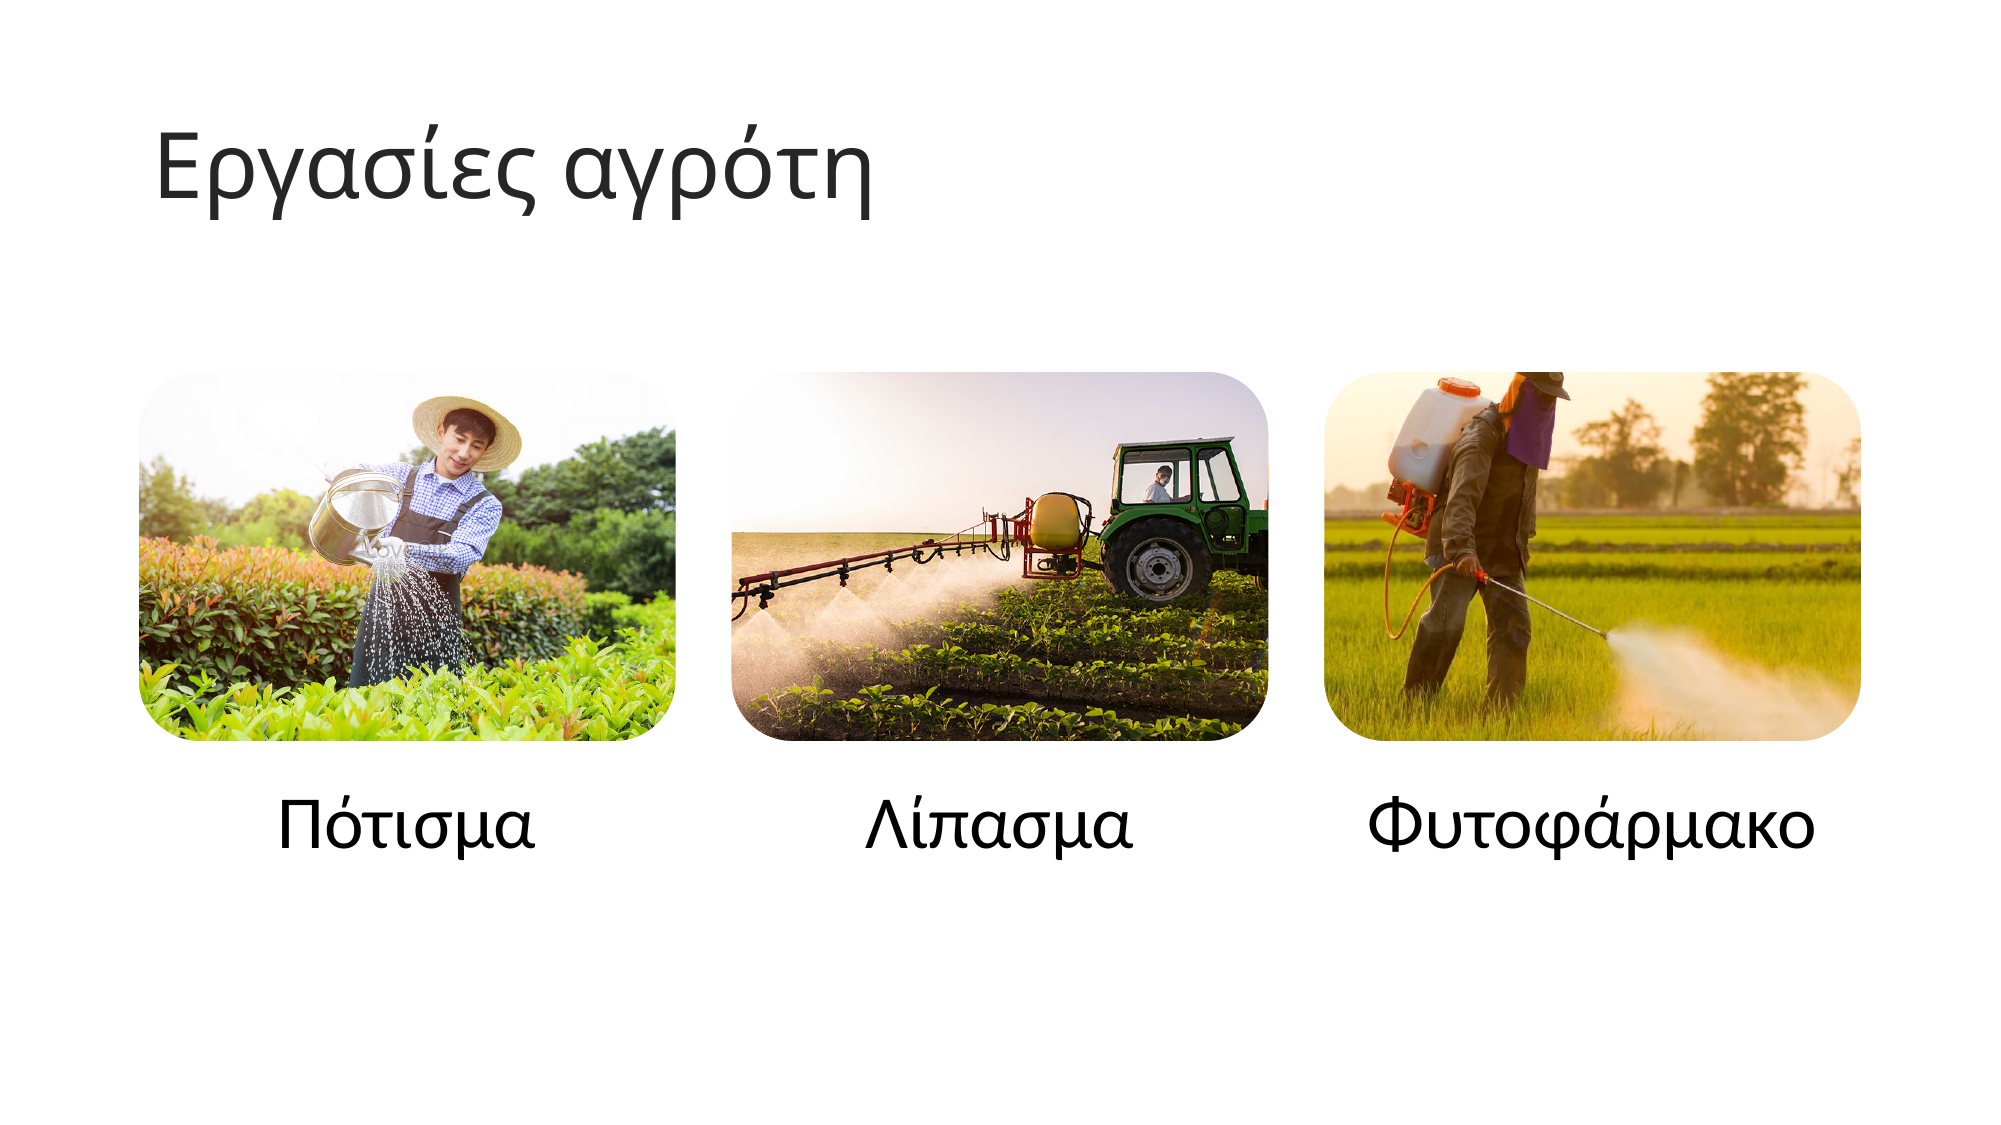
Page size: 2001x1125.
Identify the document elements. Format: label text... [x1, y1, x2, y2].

title Εργασίες αγρότη [137, 59, 1863, 278]
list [137, 299, 1863, 1014]
